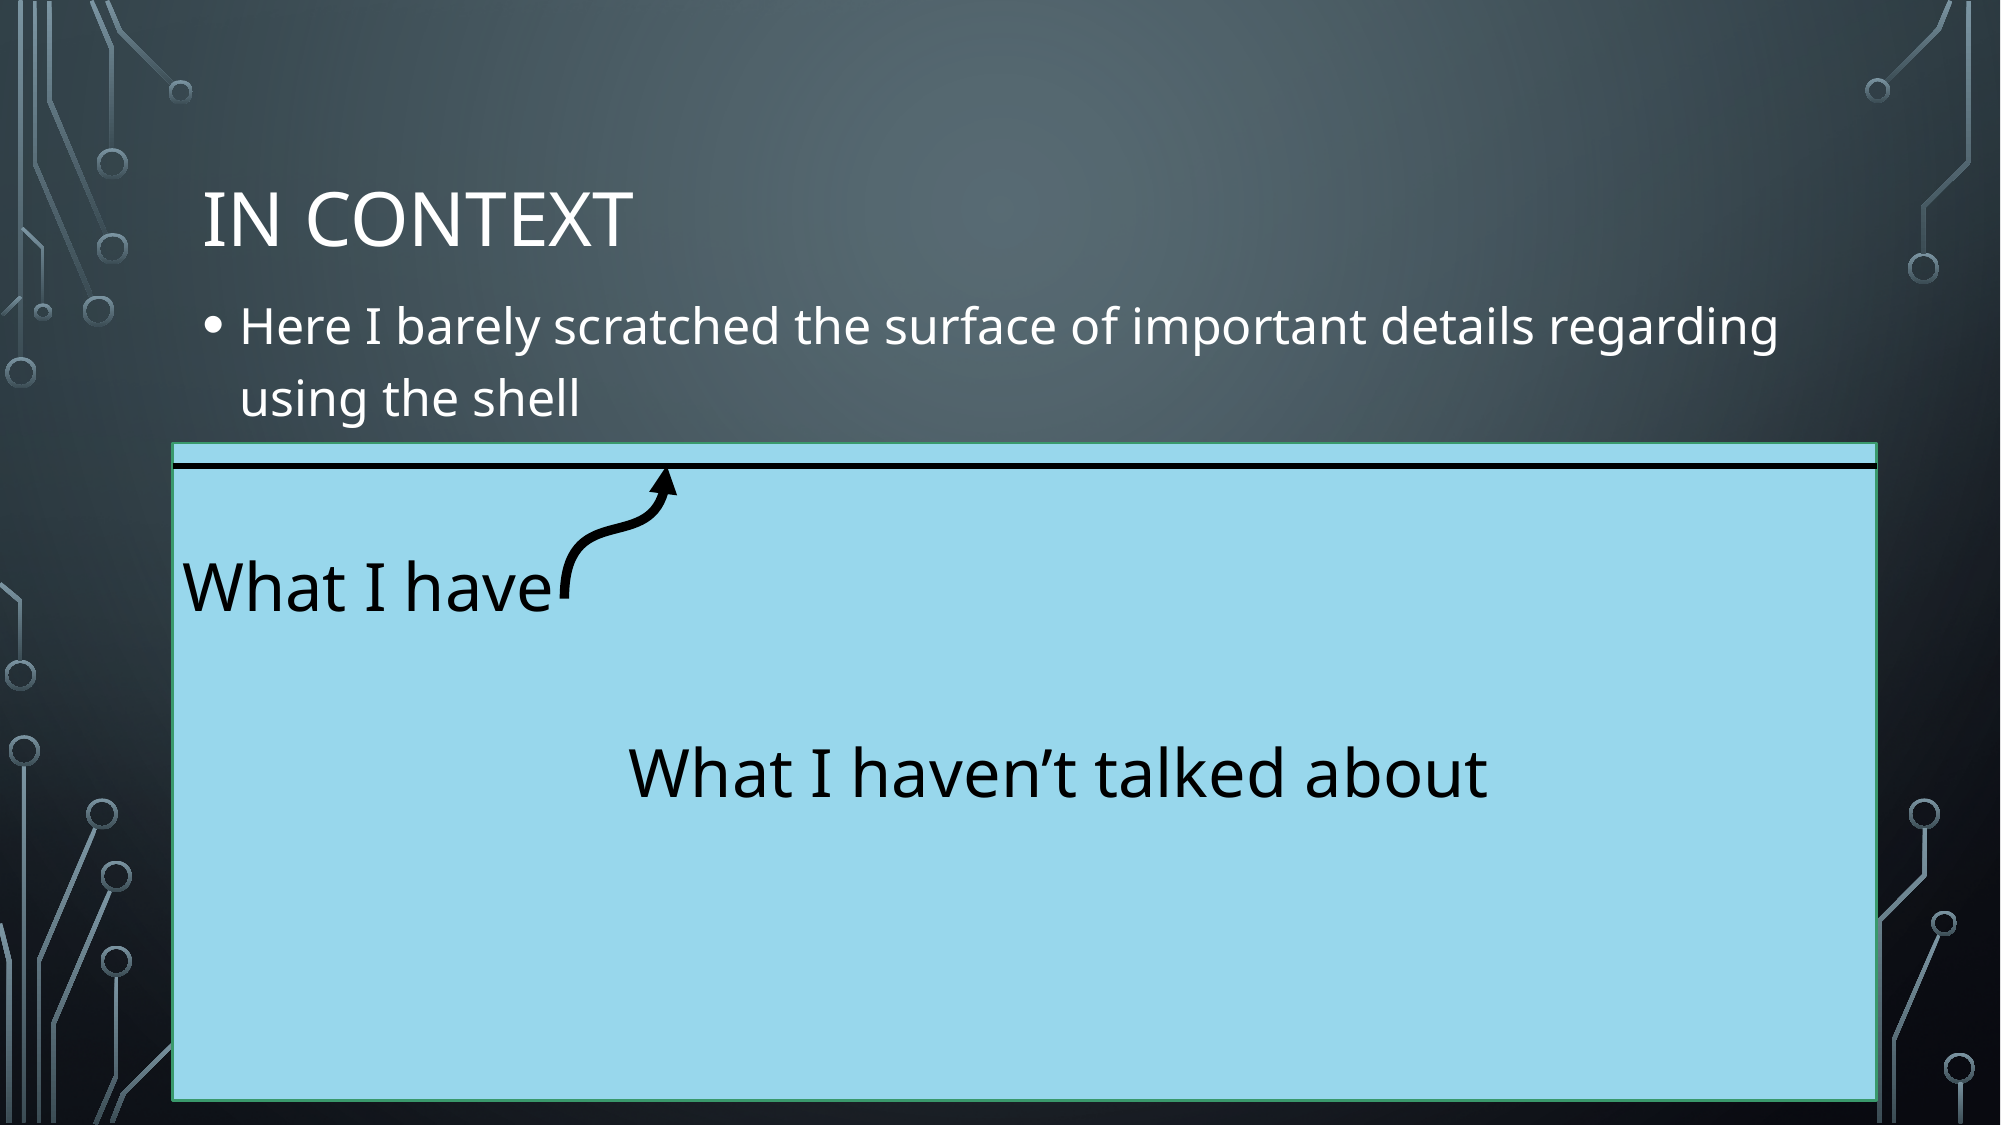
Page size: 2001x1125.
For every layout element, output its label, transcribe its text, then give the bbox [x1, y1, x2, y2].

list Here I barely scratched the surface of important details regarding using the shell [187, 274, 1813, 442]
text_box [171, 442, 1878, 1102]
title In context [187, 101, 1813, 274]
text_box What I have [167, 537, 570, 633]
text_box What I haven’t talked about [614, 723, 1505, 819]
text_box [548, 480, 683, 584]
